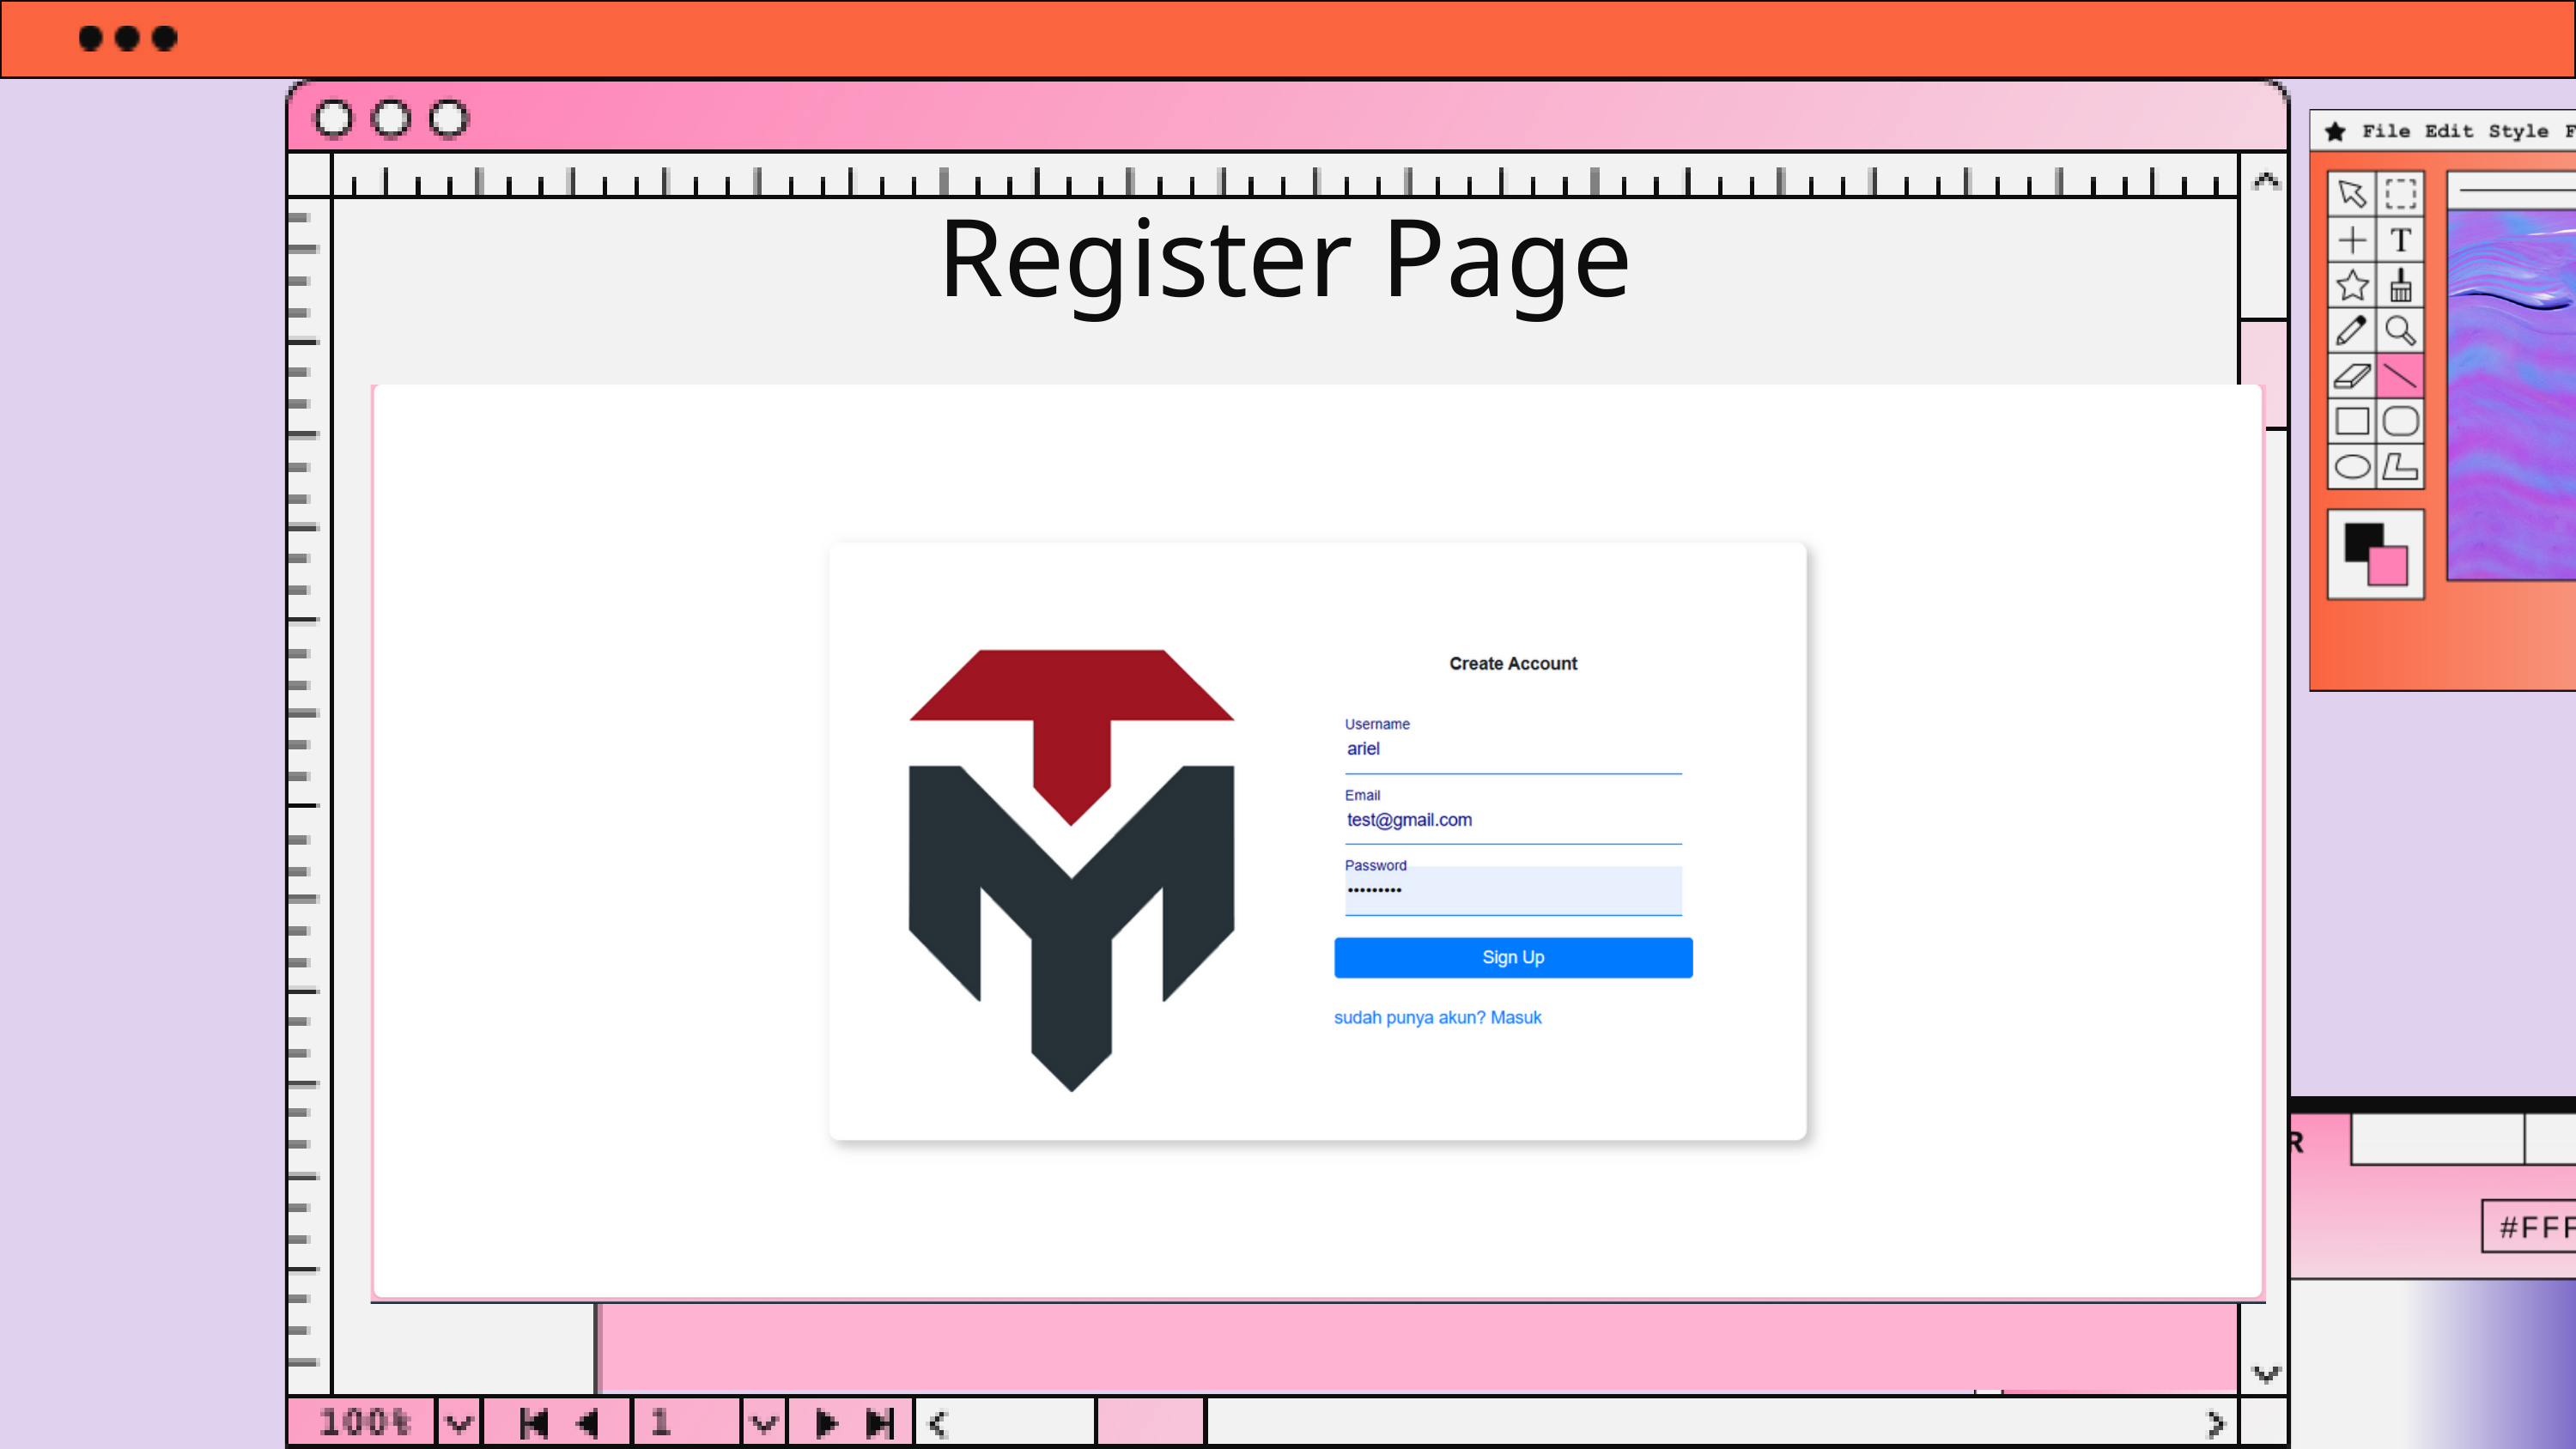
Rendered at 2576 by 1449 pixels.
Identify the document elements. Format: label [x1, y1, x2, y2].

text_box [2295, 1096, 2576, 1449]
text_box [0, 0, 2576, 78]
text_box [2309, 109, 2576, 692]
text_box [284, 77, 2292, 1449]
